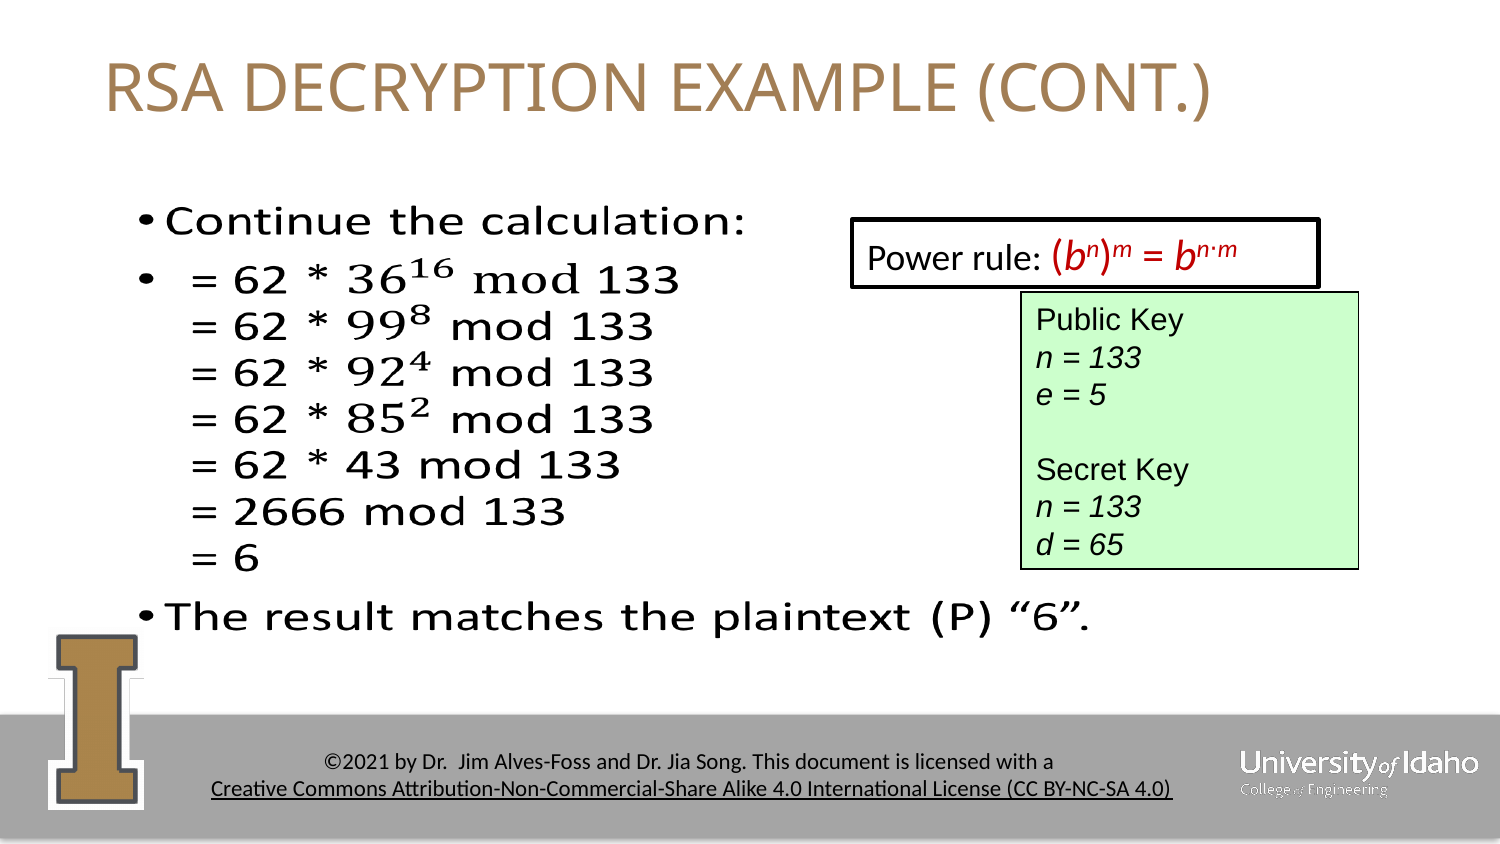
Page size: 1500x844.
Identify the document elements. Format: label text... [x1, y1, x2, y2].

text_box Public Key n = 133 e = 5 Secret Key n = 133 d = 65 [1020, 291, 1359, 569]
title RSA DECRYPTION EXAMPLE (CONT.) [103, 44, 1397, 158]
picture [48, 627, 144, 810]
picture [1118, 658, 1500, 844]
list [103, 182, 1397, 773]
text_box Power rule: (bn)m = bn⋅m [851, 219, 1319, 287]
